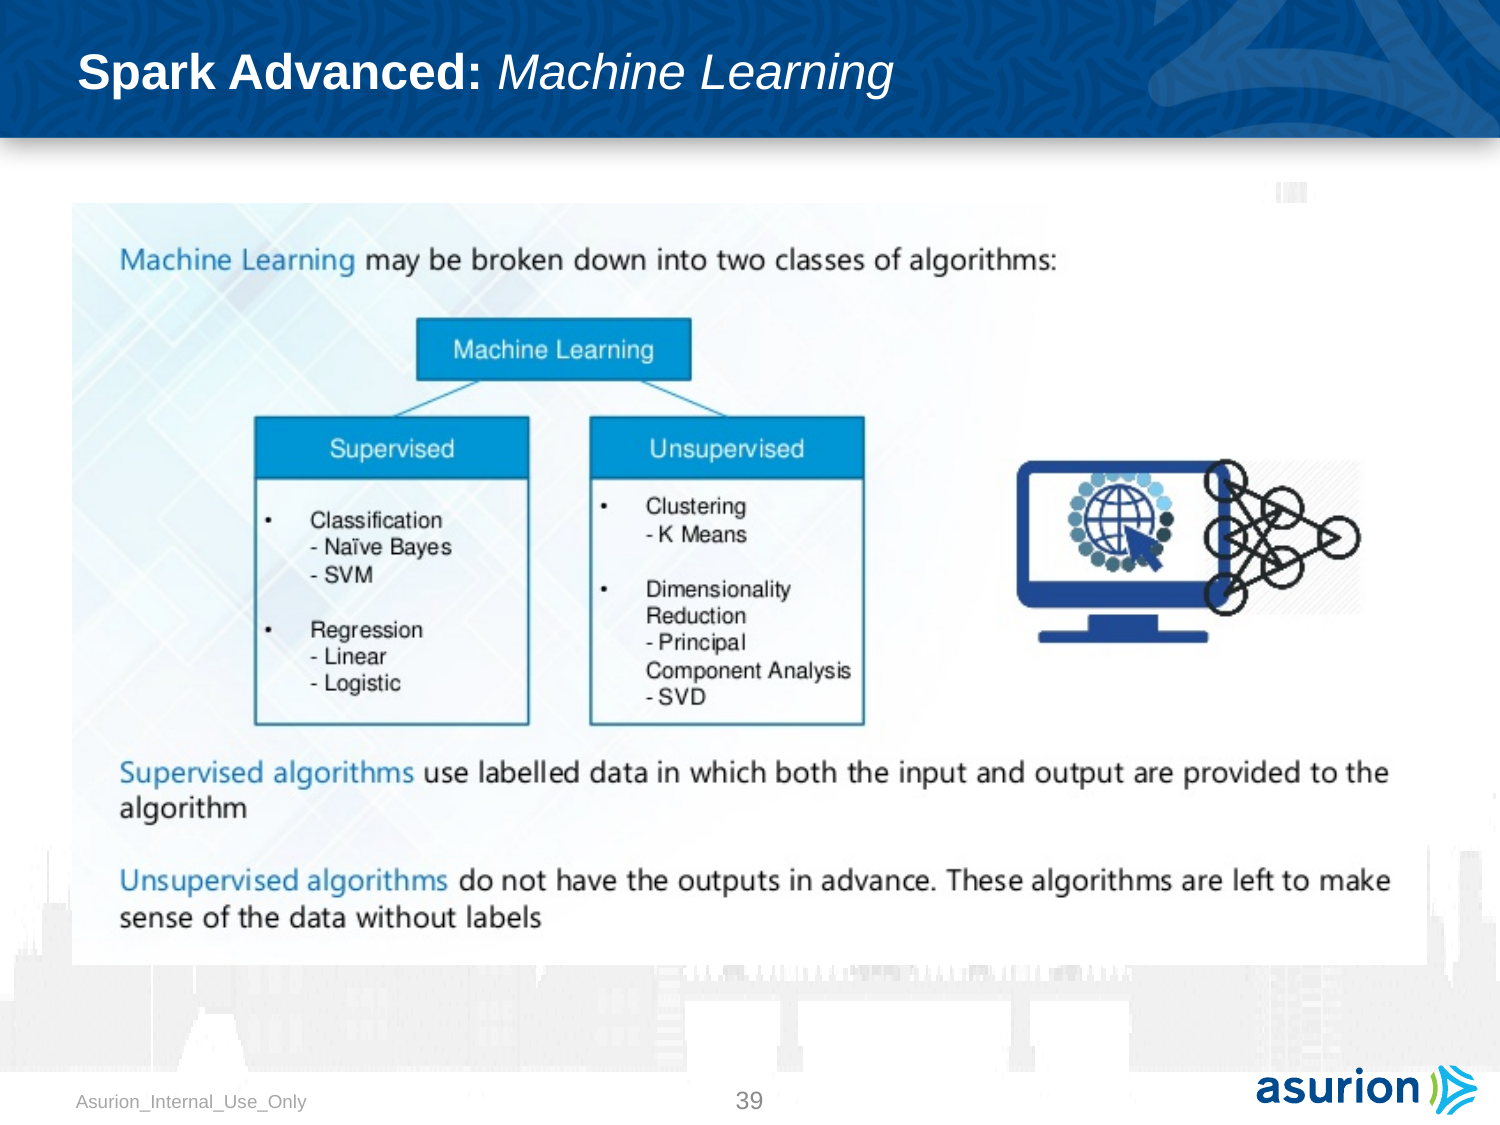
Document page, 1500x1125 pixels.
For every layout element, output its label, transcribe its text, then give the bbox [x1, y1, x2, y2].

title Spark Advanced: Machine Learning [77, 0, 1423, 139]
picture [72, 203, 1428, 965]
picture [0, 0, 1500, 182]
